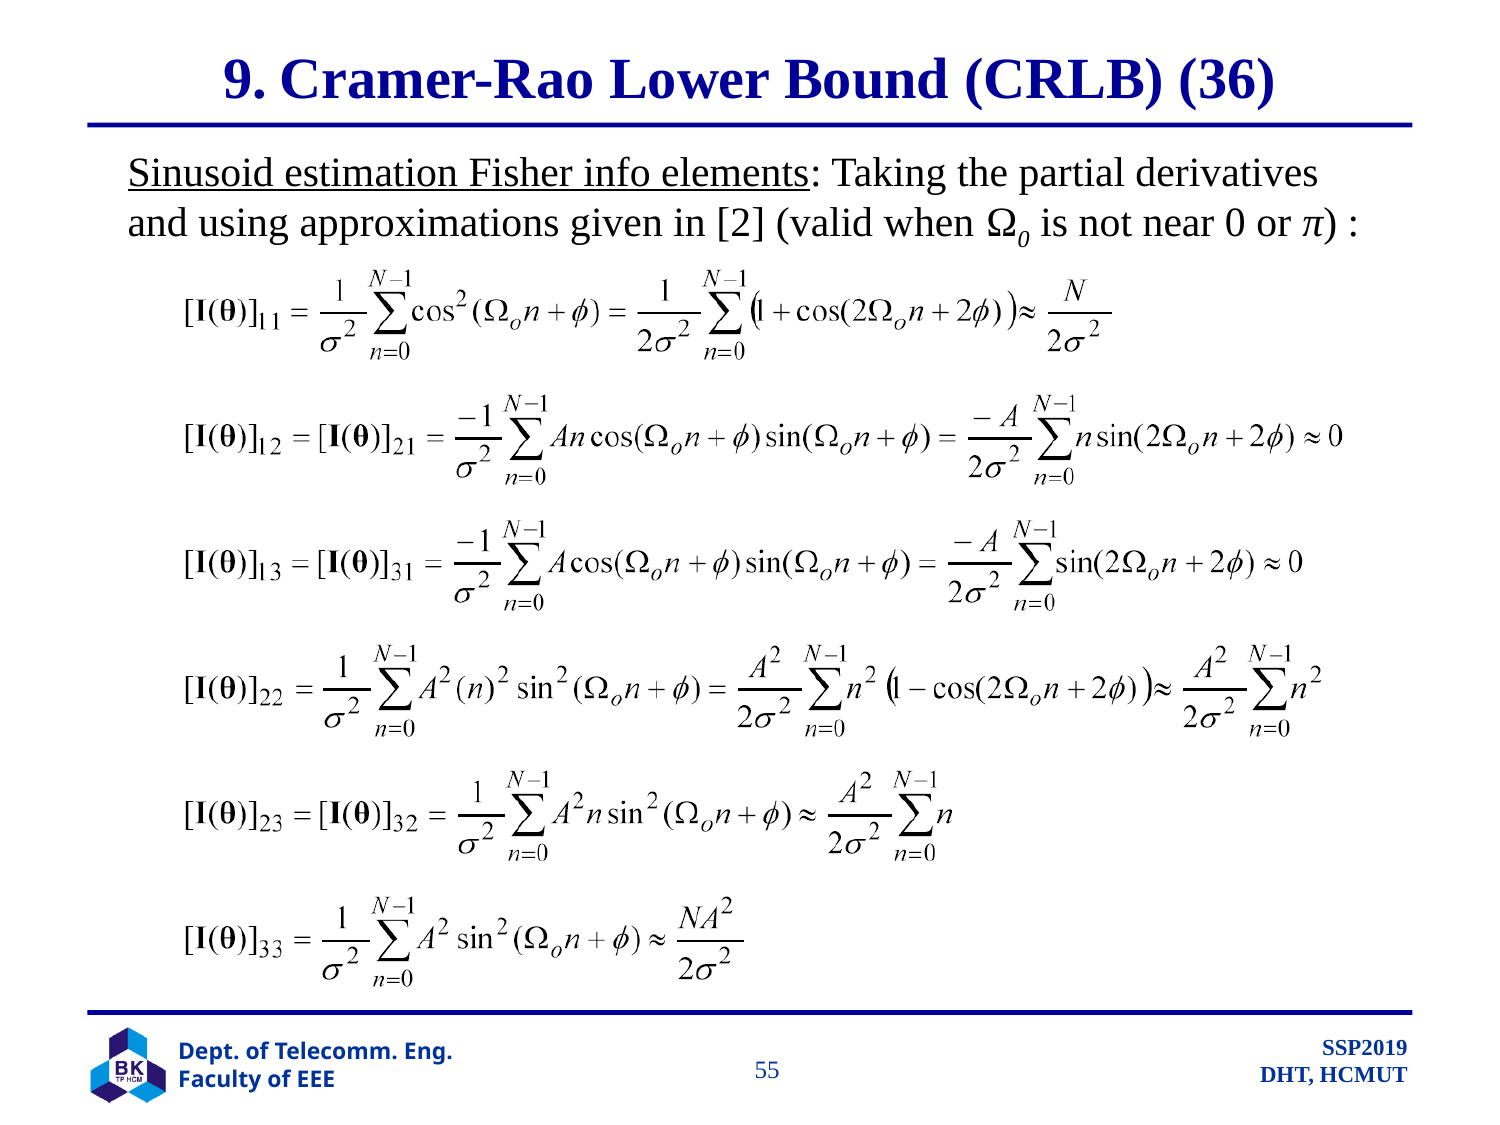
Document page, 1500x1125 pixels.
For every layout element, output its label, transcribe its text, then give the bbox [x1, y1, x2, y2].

slide_number 55 [424, 1037, 976, 1101]
picture [162, 261, 1351, 1001]
title 9. Cramer-Rao Lower Bound (CRLB) (36) [0, 37, 1500, 113]
list Sinusoid estimation Fisher info elements: Taking the partial derivatives and using approximations given in [2] (valid when Ω0 is not near 0 or π) : [112, 137, 1388, 988]
picture [87, 1024, 169, 1125]
